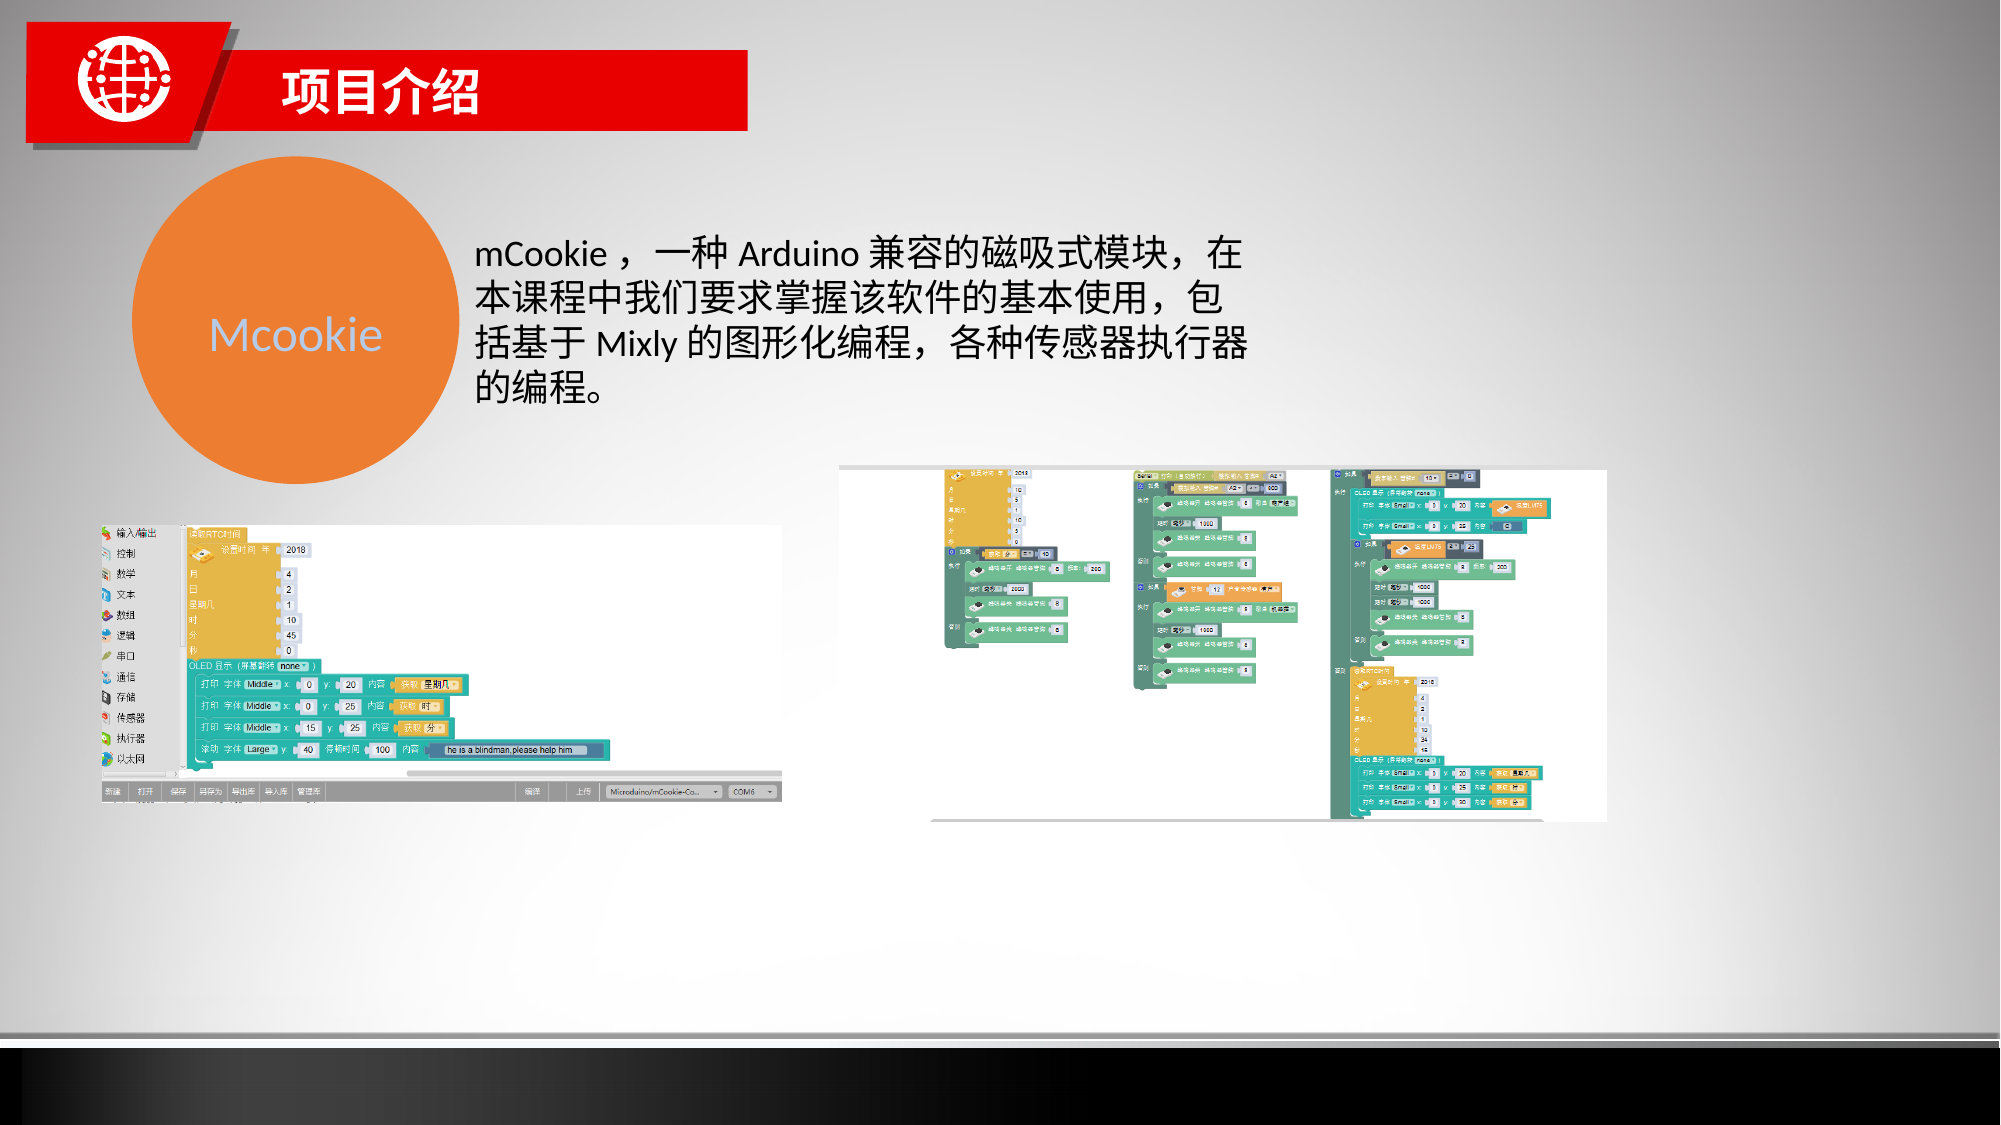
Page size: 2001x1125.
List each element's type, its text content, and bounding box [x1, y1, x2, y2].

text_box [208, 50, 748, 131]
picture [0, 1048, 2000, 1125]
text_box mCookie，一种Arduino兼容的磁吸式模块，在本课程中我们要求掌握该软件的基本使用，包括基于Mixly的图形化编程，各种传感器执行器的编程。 [459, 221, 1269, 417]
text_box [25, 21, 232, 143]
text_box 项目介绍 [266, 52, 713, 128]
picture [0, 0, 2001, 1039]
text_box [160, 74, 171, 84]
text_box [77, 35, 170, 122]
text_box Mcookie [132, 156, 459, 485]
picture [0, 1033, 1999, 1039]
